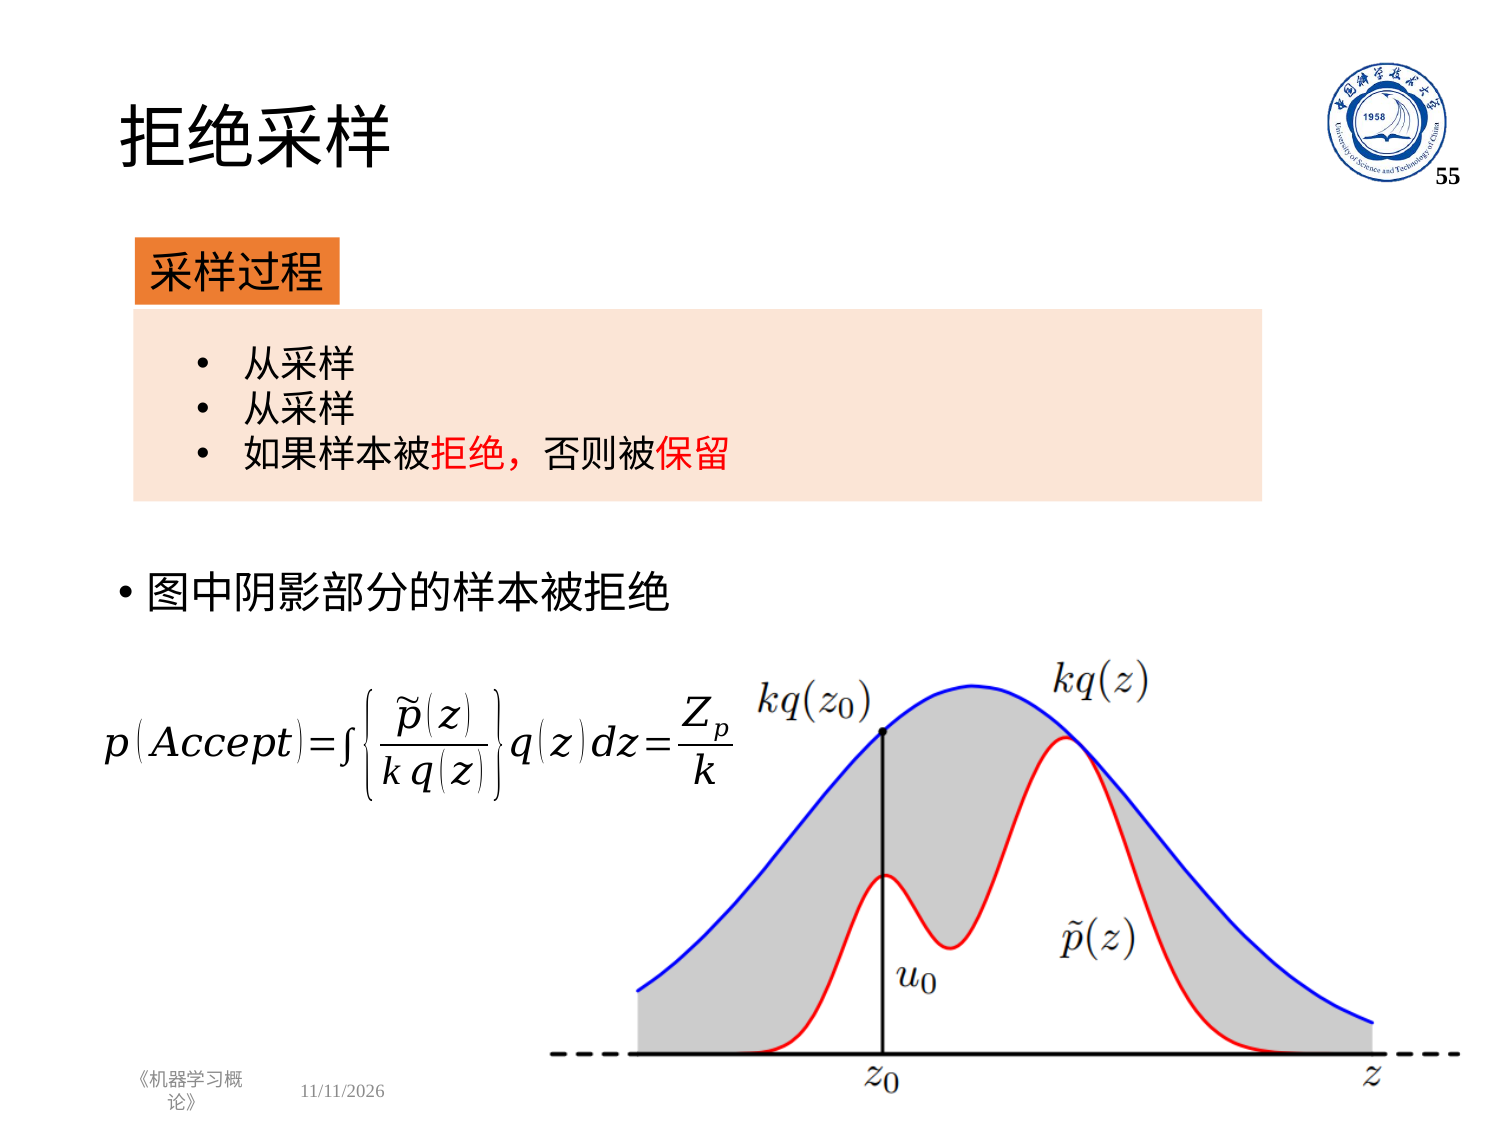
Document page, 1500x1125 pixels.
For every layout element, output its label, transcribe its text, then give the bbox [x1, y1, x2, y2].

footer 《机器学习概论》 [104, 1068, 270, 1113]
title 拒绝采样 [103, 59, 1397, 221]
list 图中阴影部分的样本被拒绝 [103, 243, 1397, 1053]
picture [538, 647, 1473, 1102]
text_box [132, 308, 1263, 503]
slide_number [285, 1068, 422, 1113]
text_box 采样过程 [134, 237, 340, 305]
slide_number 55 [1372, 144, 1476, 205]
picture [1397, 59, 1450, 144]
